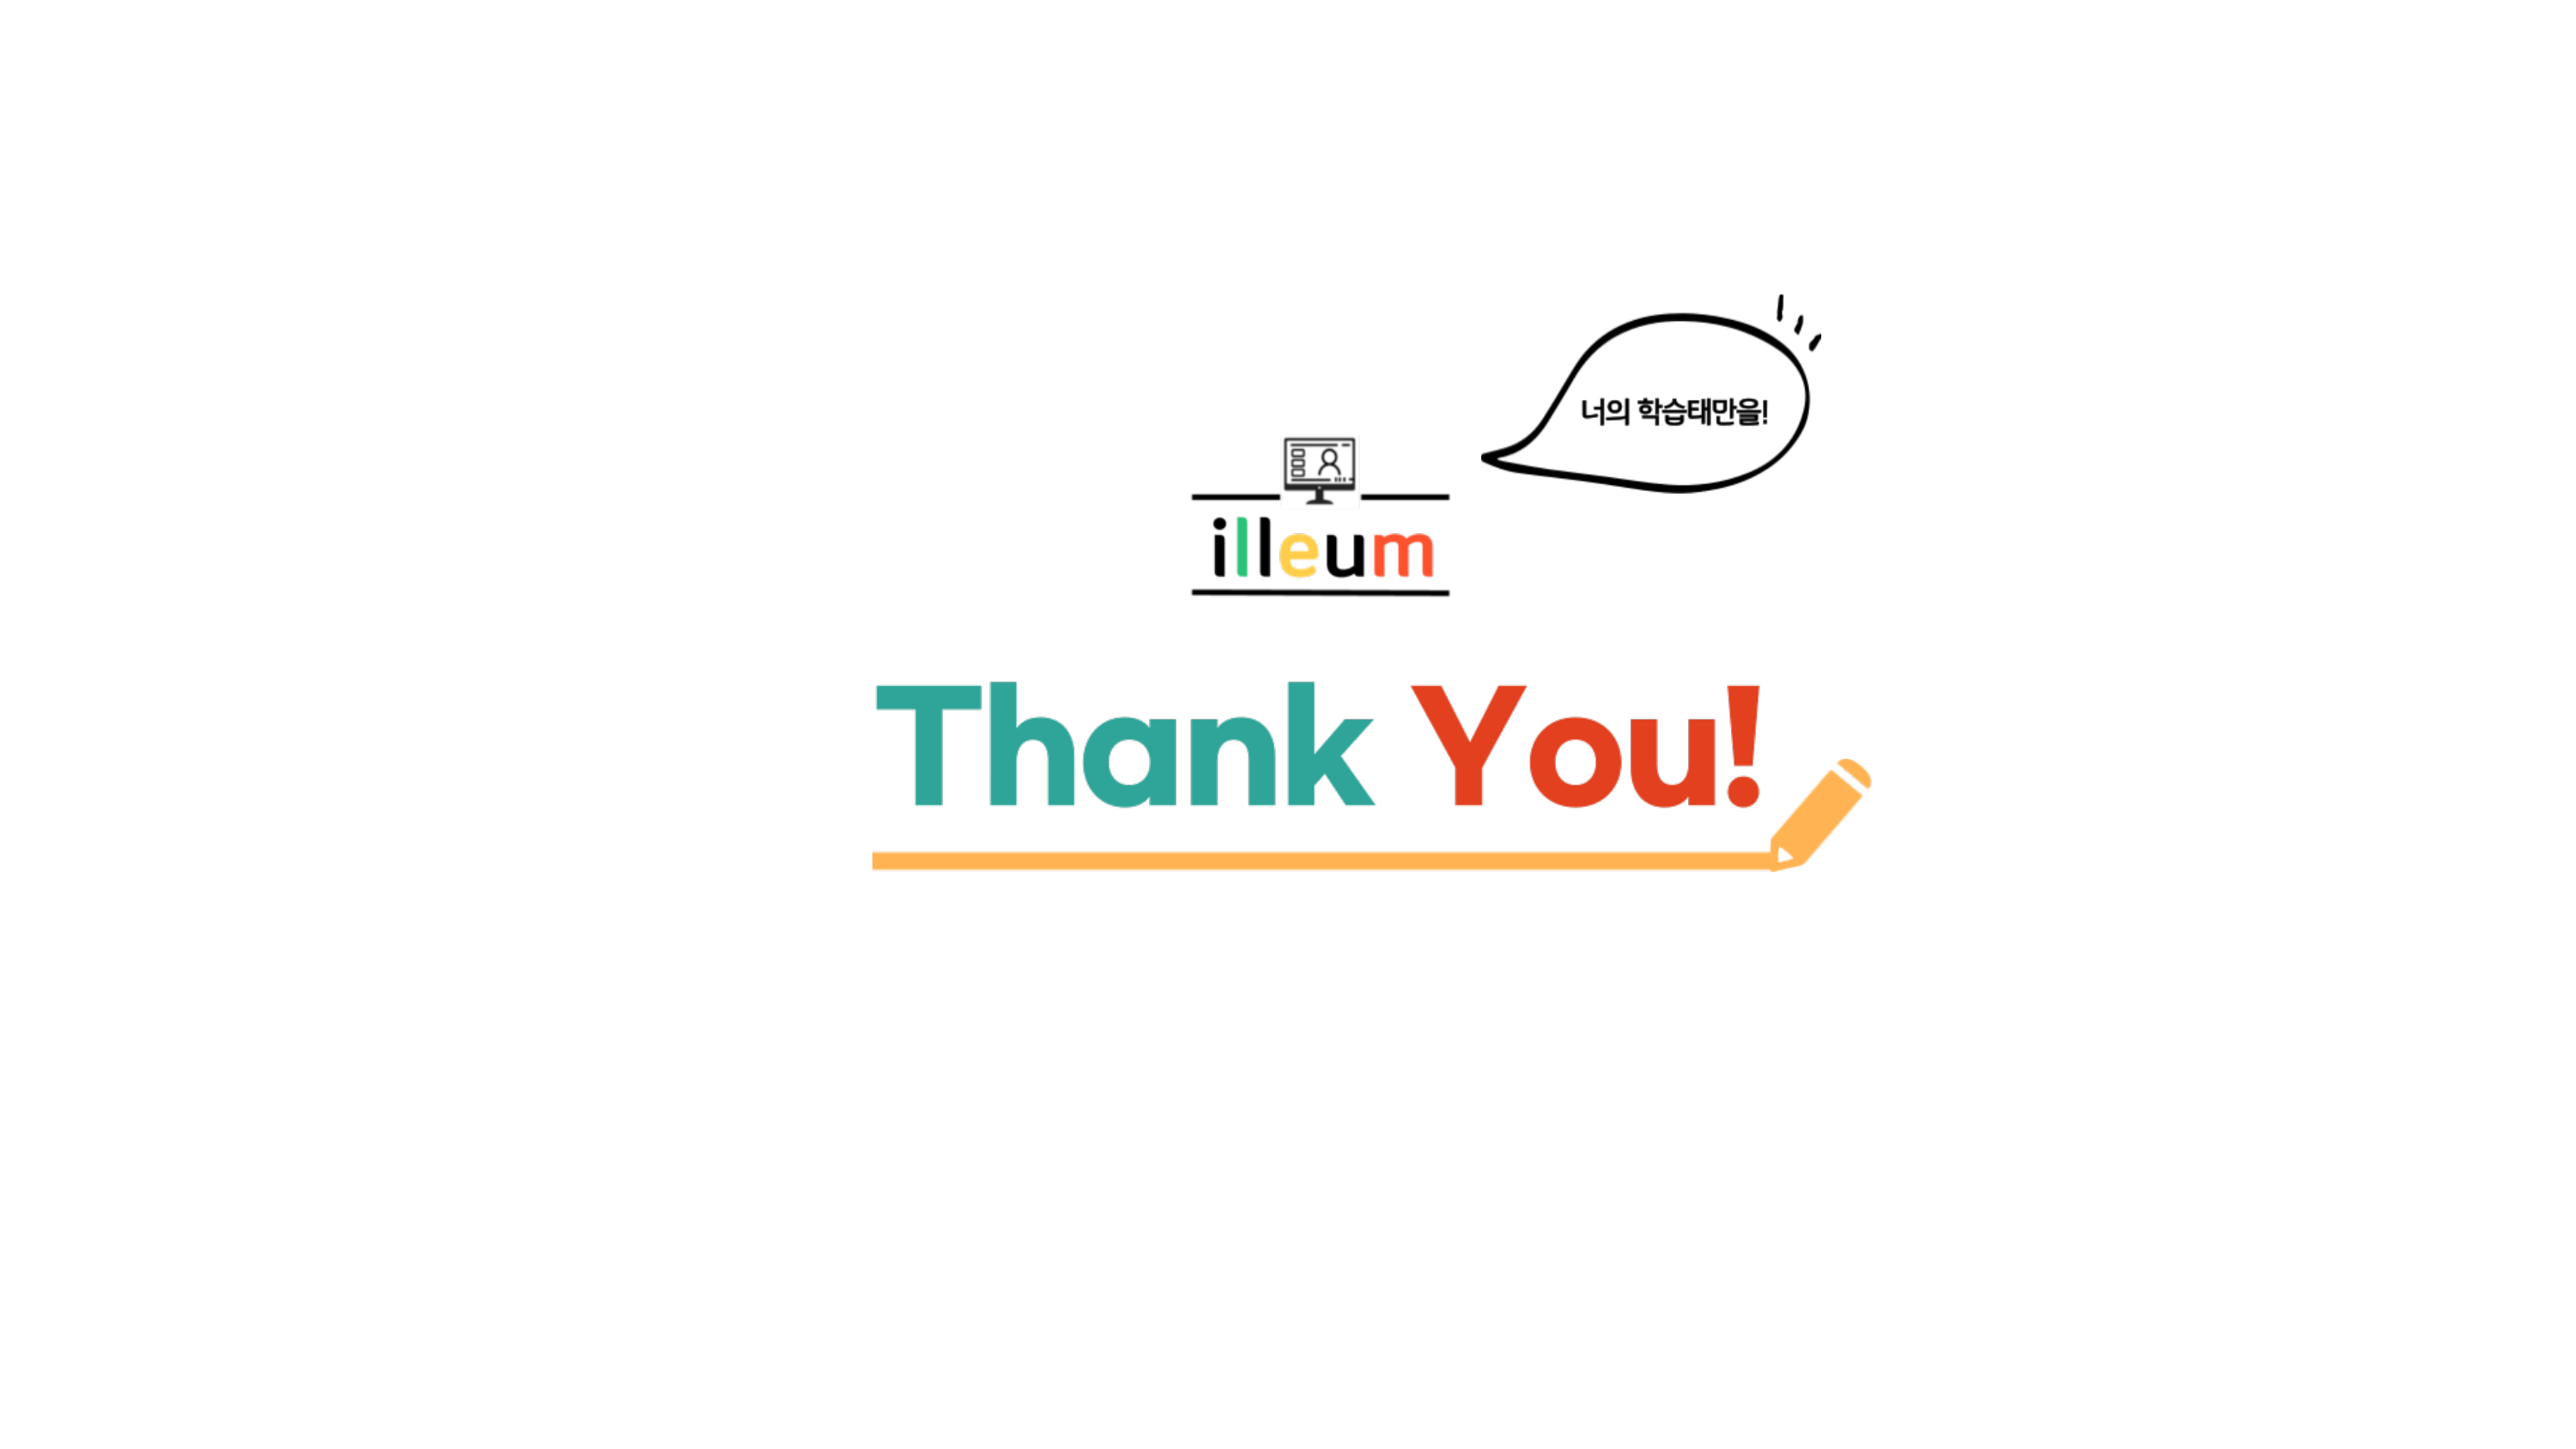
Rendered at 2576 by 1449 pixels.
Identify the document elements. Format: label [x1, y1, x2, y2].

picture [1576, 389, 1787, 442]
text_box [872, 826, 1771, 897]
text_box [1770, 759, 1872, 872]
text_box [1184, 427, 1459, 613]
text_box [1480, 294, 1821, 494]
picture [735, 635, 1838, 901]
